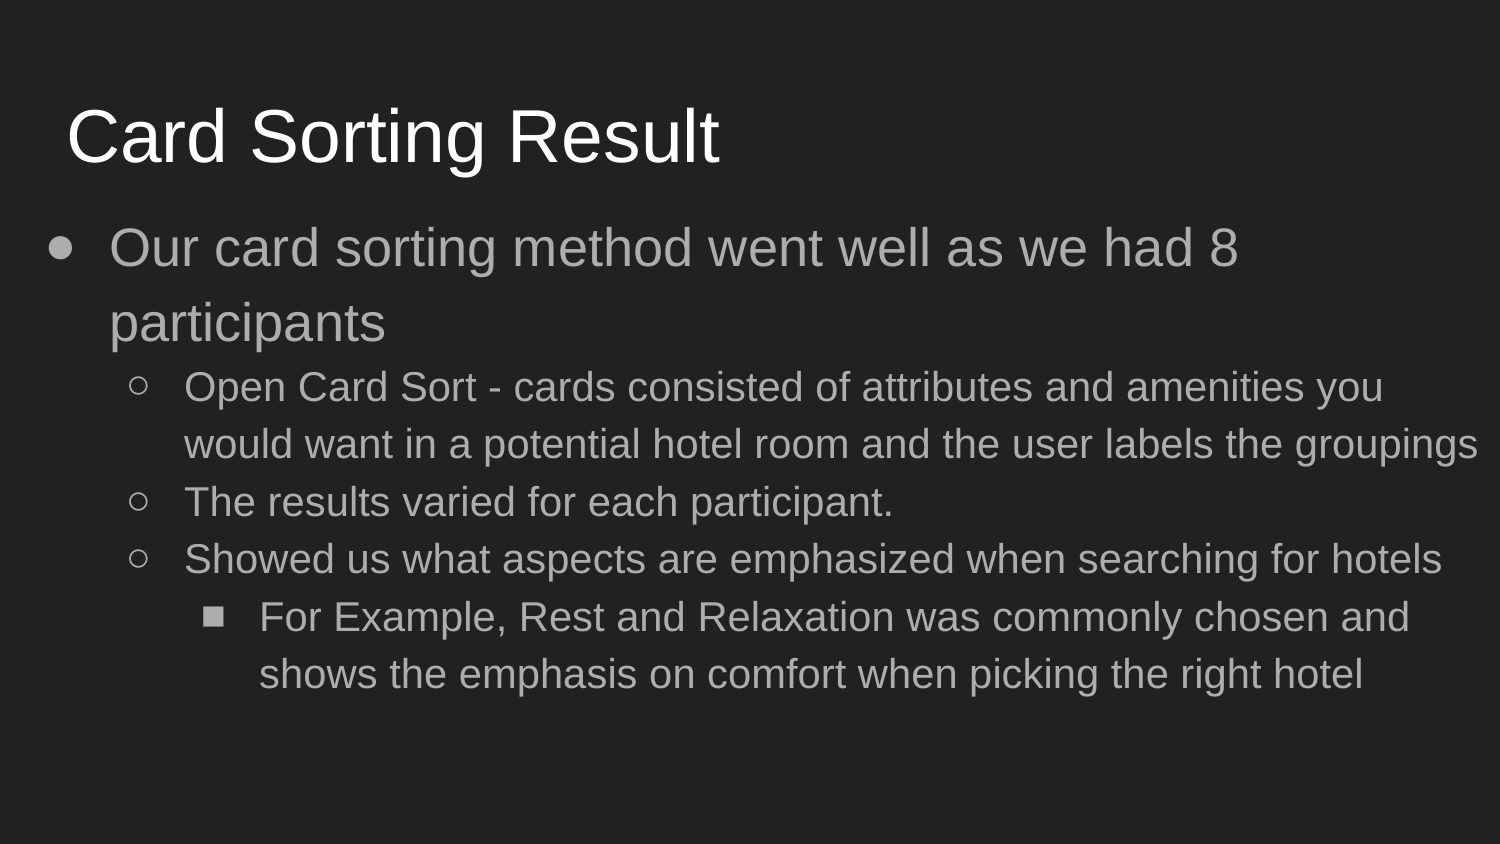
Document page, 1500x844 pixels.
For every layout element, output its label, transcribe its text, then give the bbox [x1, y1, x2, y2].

title Card Sorting Result [51, 72, 1449, 167]
list Our card sorting method went well as we had 8 participants Open Card Sort - cards consisted of attributes and amenities you would want in a potential hotel room and the user labels the groupings The results varied for each participant. Showed us what aspects are emphasized when searching for hotels For Example, Rest and Relaxation was commonly chosen and shows the emphasis on comfort when picking the right hotel [19, 187, 1500, 749]
